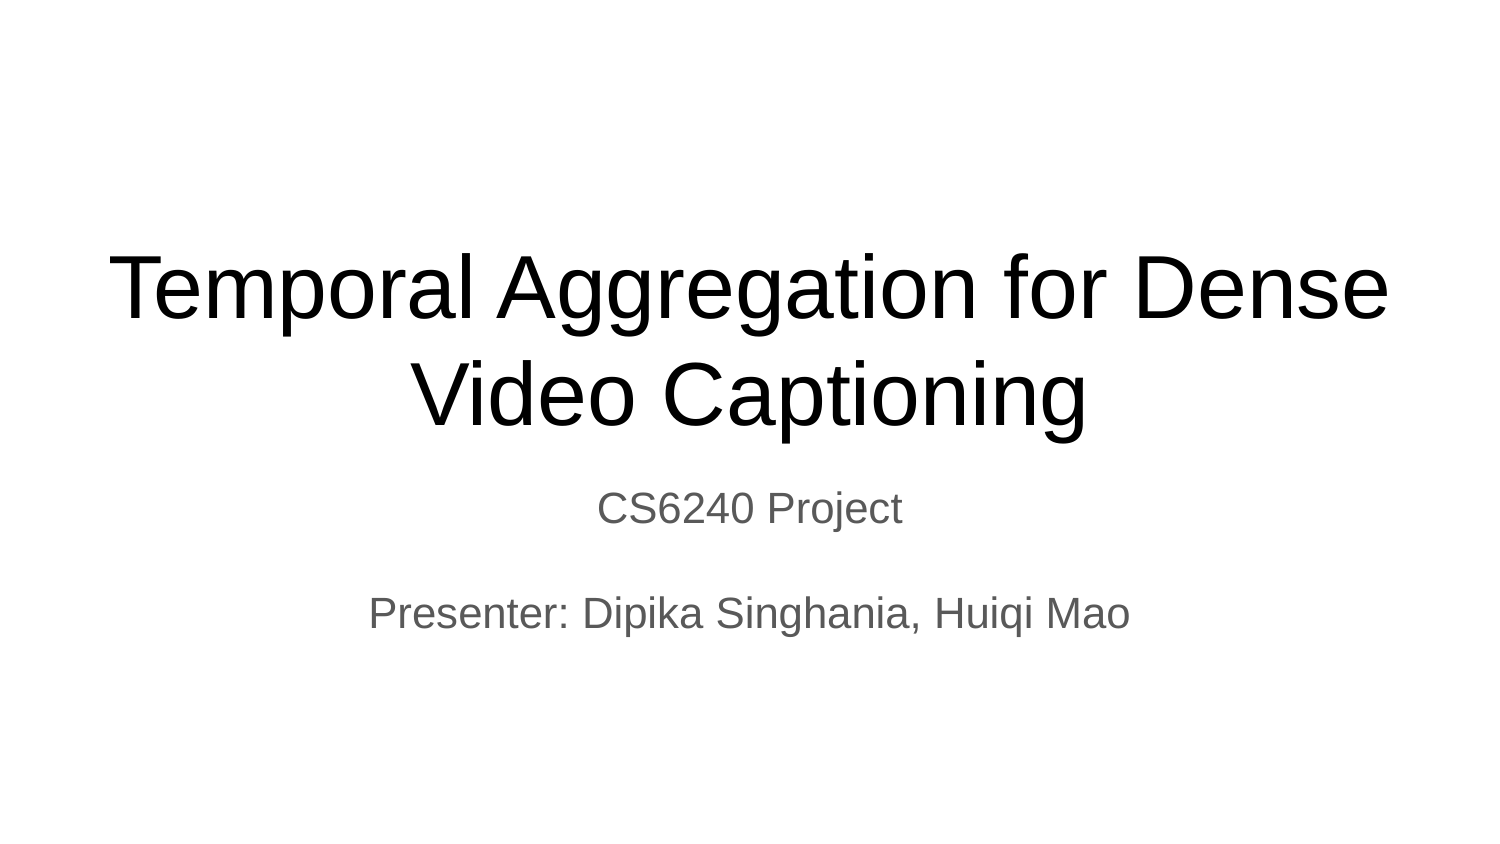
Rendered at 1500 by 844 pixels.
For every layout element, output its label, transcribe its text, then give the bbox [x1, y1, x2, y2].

subtitle CS6240 Project Presenter: Dipika Singhania, Huiqi Mao [51, 464, 1449, 595]
title Temporal Aggregation for Dense Video Captioning [51, 122, 1449, 459]
